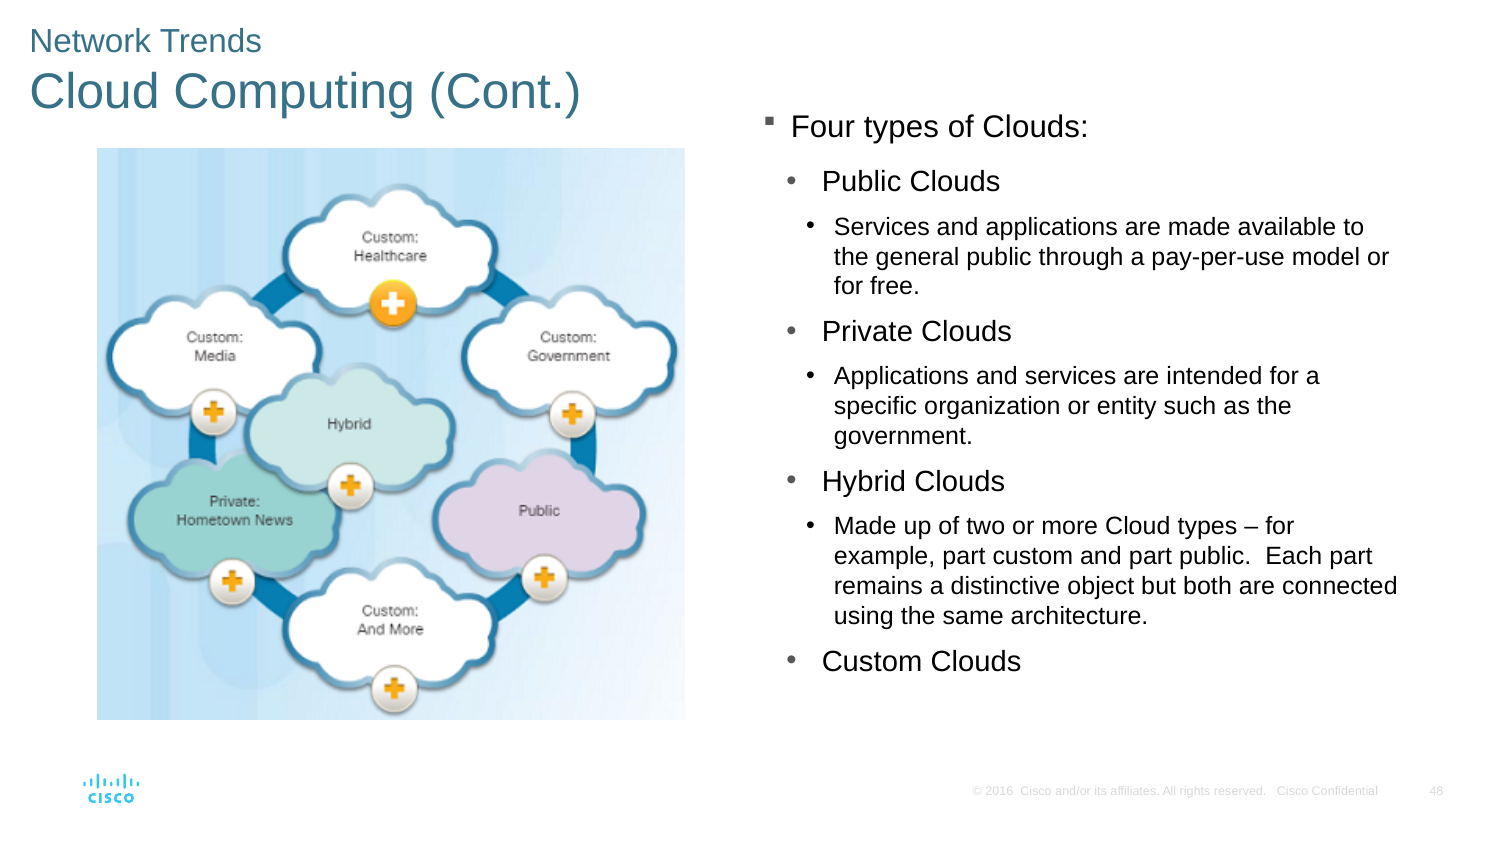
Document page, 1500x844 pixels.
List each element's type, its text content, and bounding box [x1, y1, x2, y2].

title Network Trends Cloud Computing (Cont.) [14, 6, 1500, 131]
picture [97, 148, 686, 720]
list Four types of Clouds: Public Clouds Services and applications are made available to the general public through a pay-per-use model or for free. Private Clouds Applications and services are intended for a specific organization or entity such as the government. Hybrid Clouds Made up of two or more Cloud types – for example, part custom and part public. Each part remains a distinctive object but both are connected using the same architecture. Custom Clouds [748, 99, 1431, 770]
